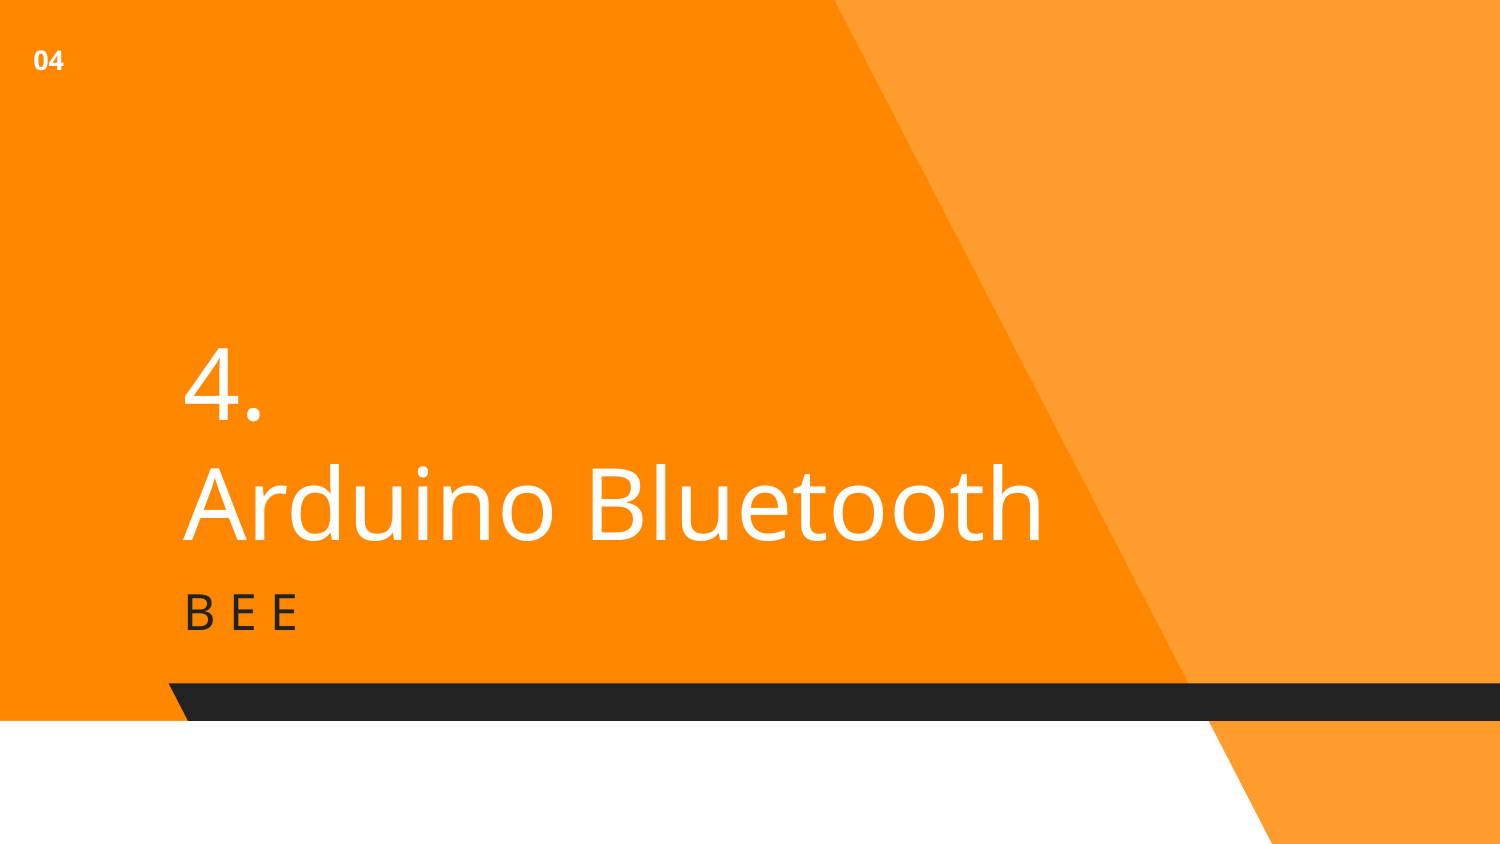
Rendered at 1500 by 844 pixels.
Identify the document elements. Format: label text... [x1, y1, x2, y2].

subtitle B E E [168, 565, 1025, 660]
title 4. Arduino Bluetooth [168, 384, 1192, 575]
slide_number 04 [0, 0, 98, 121]
